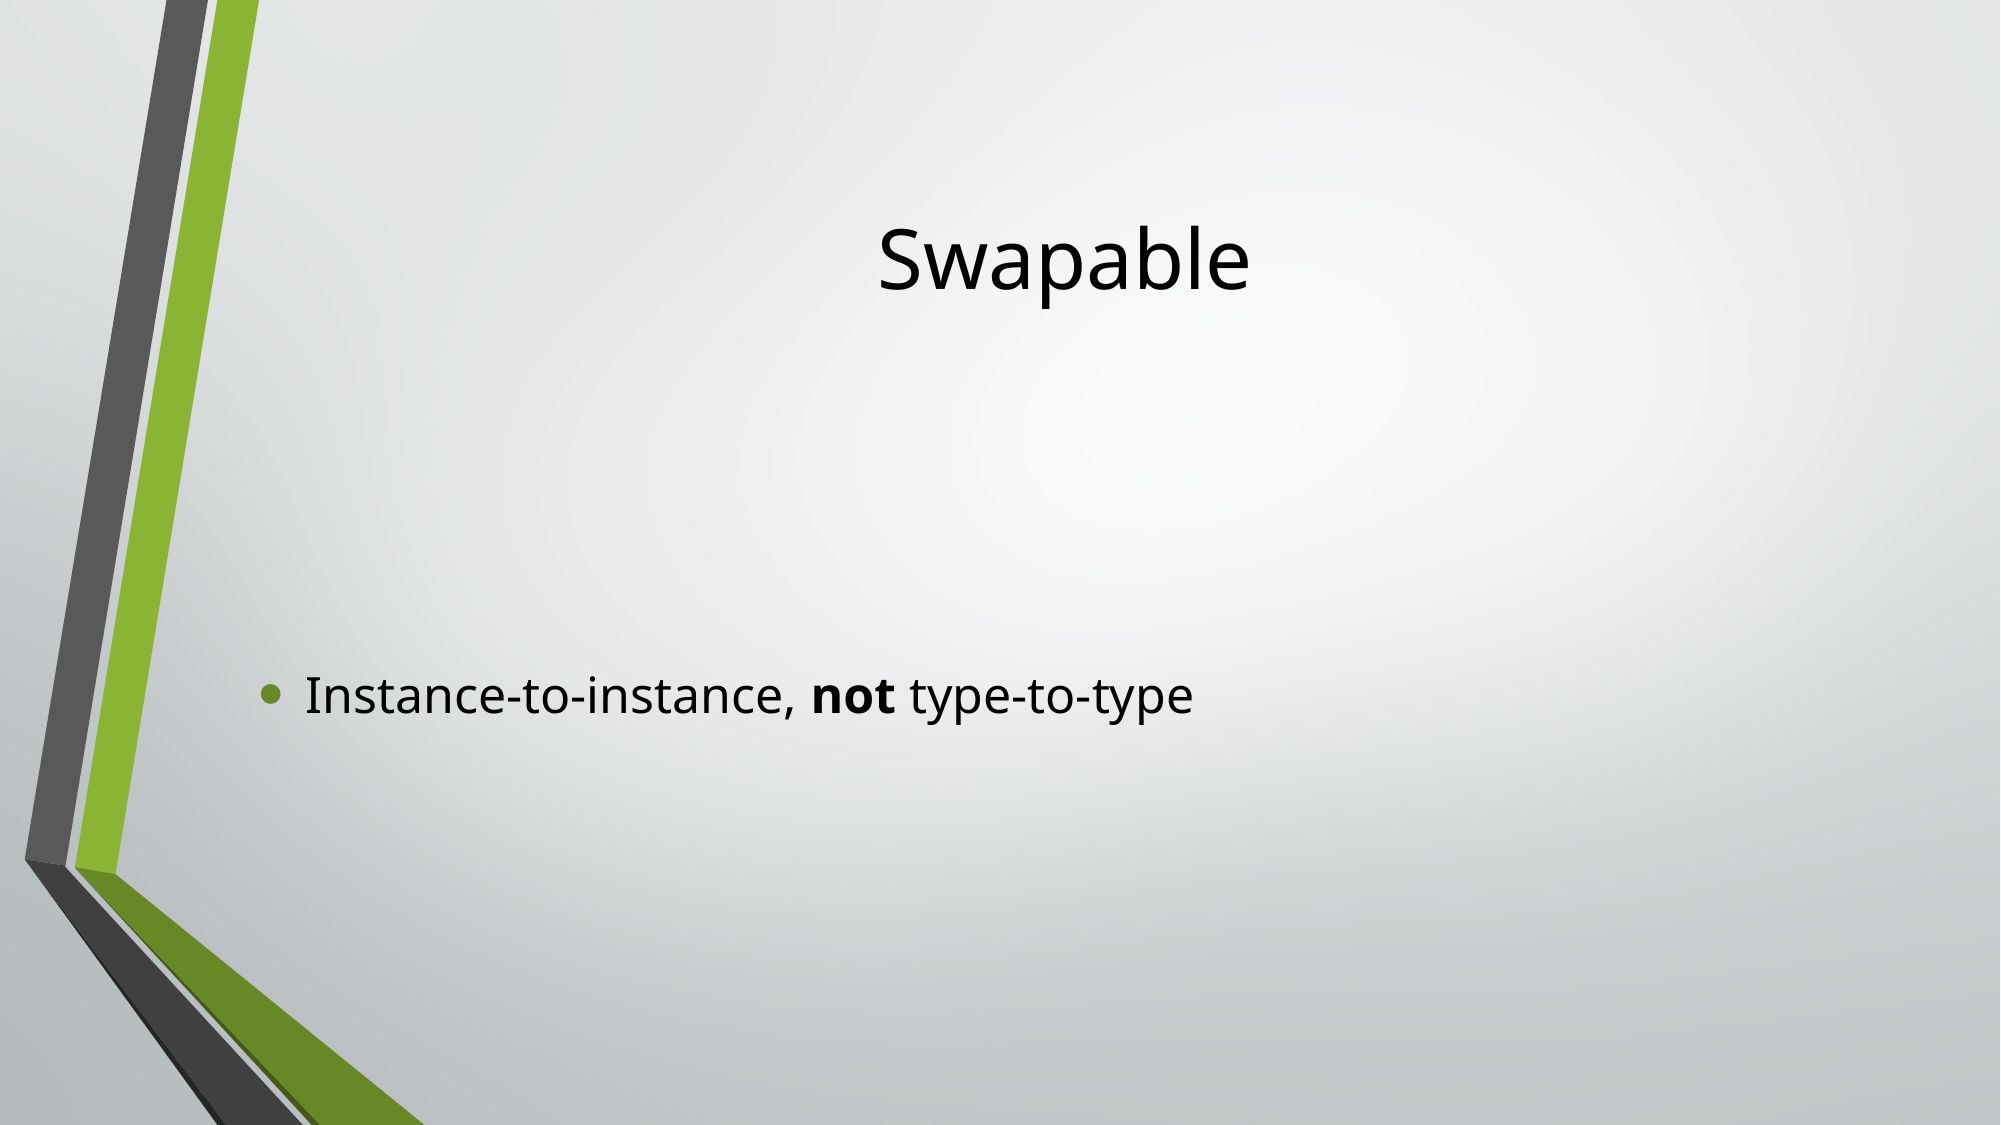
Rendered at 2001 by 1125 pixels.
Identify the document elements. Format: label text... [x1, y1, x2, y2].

title Swapable [243, 112, 1887, 400]
list Instance-to-instance, not type-to-type [243, 437, 1887, 950]
